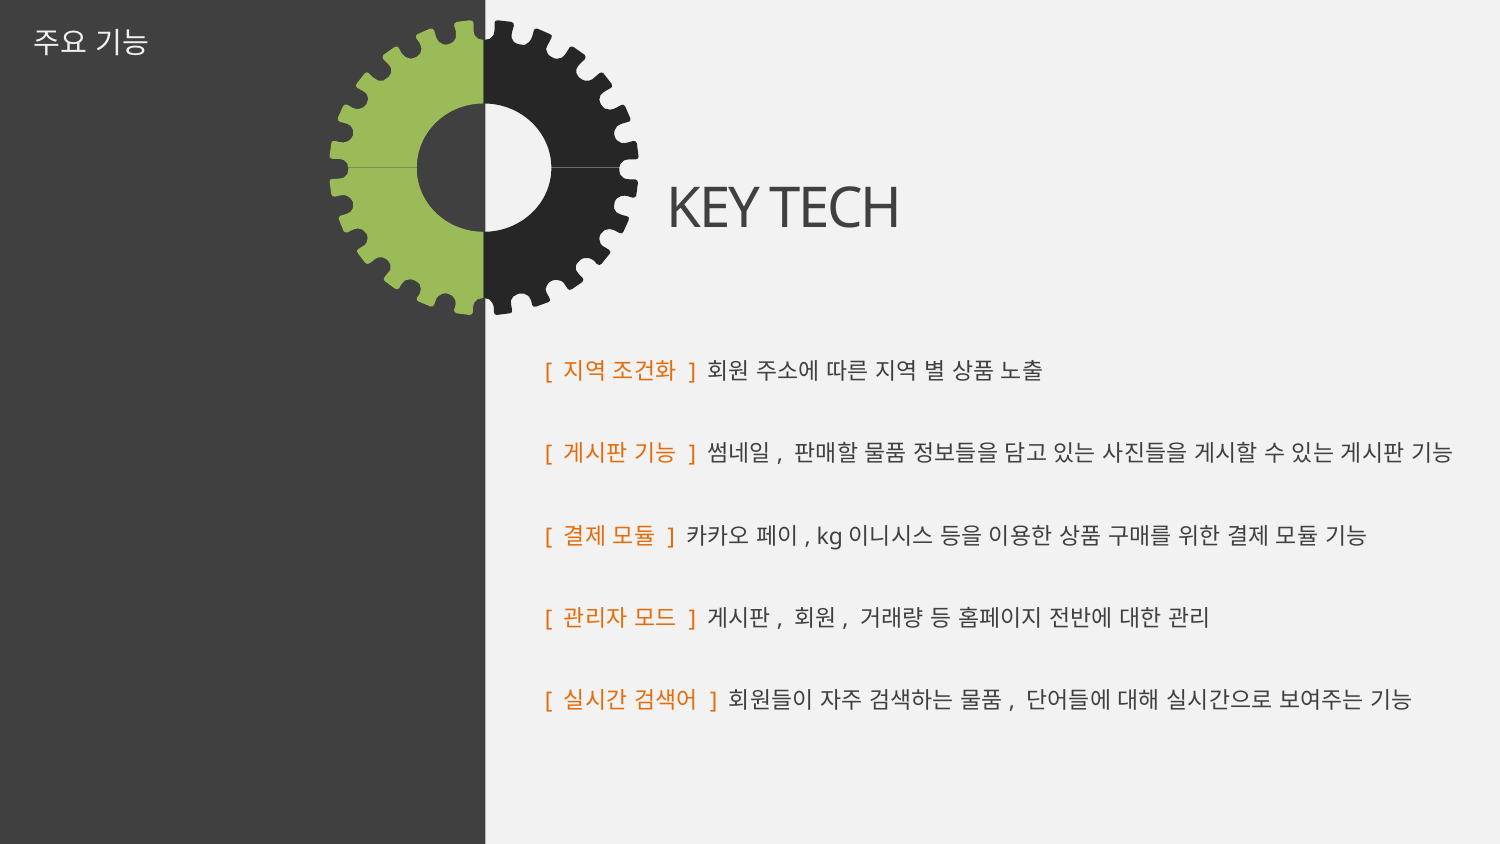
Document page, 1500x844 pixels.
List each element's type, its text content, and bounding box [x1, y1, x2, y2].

text_box KEY TECH [655, 165, 1295, 244]
text_box 주요 기능 [22, 18, 329, 65]
text_box [ 지역 조건화 ] 회원 주소에 따른 지역 별 상품 노출 [ 게시판 기능 ] 썸네일, 판매할 물품 정보들을 담고 있는 사진들을 게시할 수 있는 게시판 기능 [ 결제 모듈 ] 카카오 페이, kg이니시스 등을 이용한 상품 구매를 위한 결제 모듈 기능 [ 관리자 모드 ] 게시판, 회원, 거래량 등 홈페이지 전반에 대한 관리 [ 실시간 검색어 ] 회원들이 자주 검색하는 물품, 단어들에 대해 실시간으로 보여주는 기능 [537, 339, 1483, 718]
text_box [328, 19, 639, 316]
